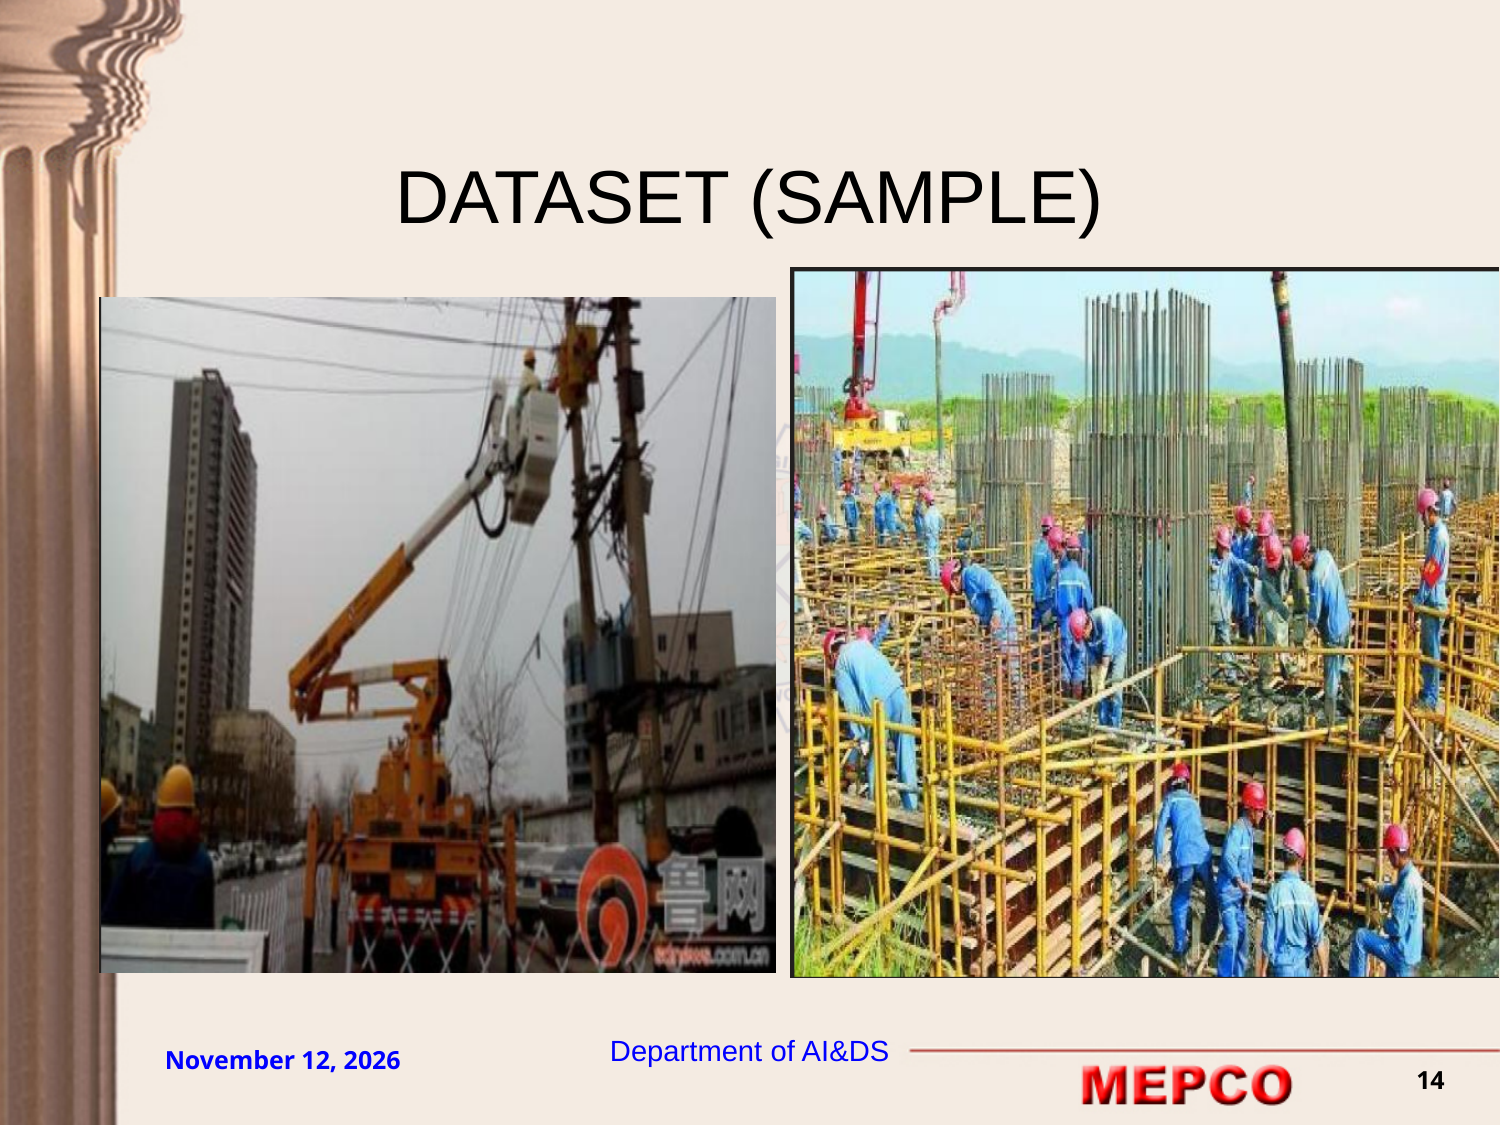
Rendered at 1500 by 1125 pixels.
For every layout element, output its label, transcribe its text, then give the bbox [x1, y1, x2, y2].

footer Department of AI&DS [512, 1024, 988, 1101]
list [99, 297, 777, 973]
title DATASET (SAMPLE) [112, 99, 1388, 288]
picture [0, 0, 1500, 1125]
